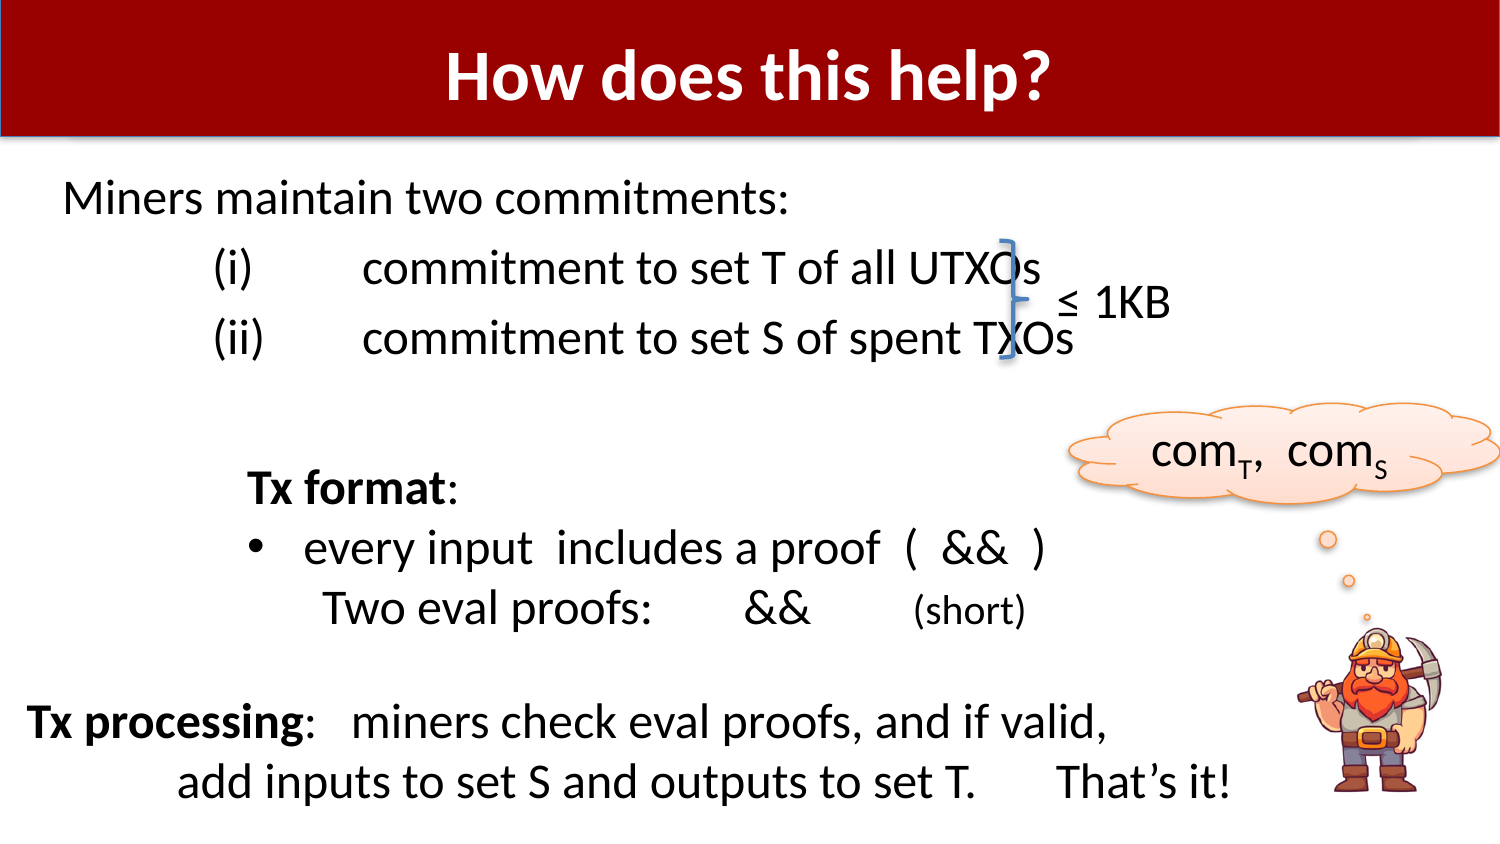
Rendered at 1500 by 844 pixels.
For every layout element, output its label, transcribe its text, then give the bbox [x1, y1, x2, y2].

text_box [999, 238, 1030, 360]
list Miners maintain two commitments: (i) commitment to set T of all UTXOs (ii) commitment to set S of spent TXOs [46, 156, 1398, 404]
text_box ≤ 1KB [1041, 261, 1187, 336]
text_box comT, comS [1318, 530, 1338, 549]
title How does this help? [75, 20, 1425, 123]
picture [1271, 611, 1468, 808]
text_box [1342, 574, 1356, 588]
text_box comT, comS [1068, 402, 1500, 505]
text_box Tx processing: miners check eval proofs, and if valid, add inputs to set S and outputs to set T. That’s it! [11, 681, 1248, 816]
